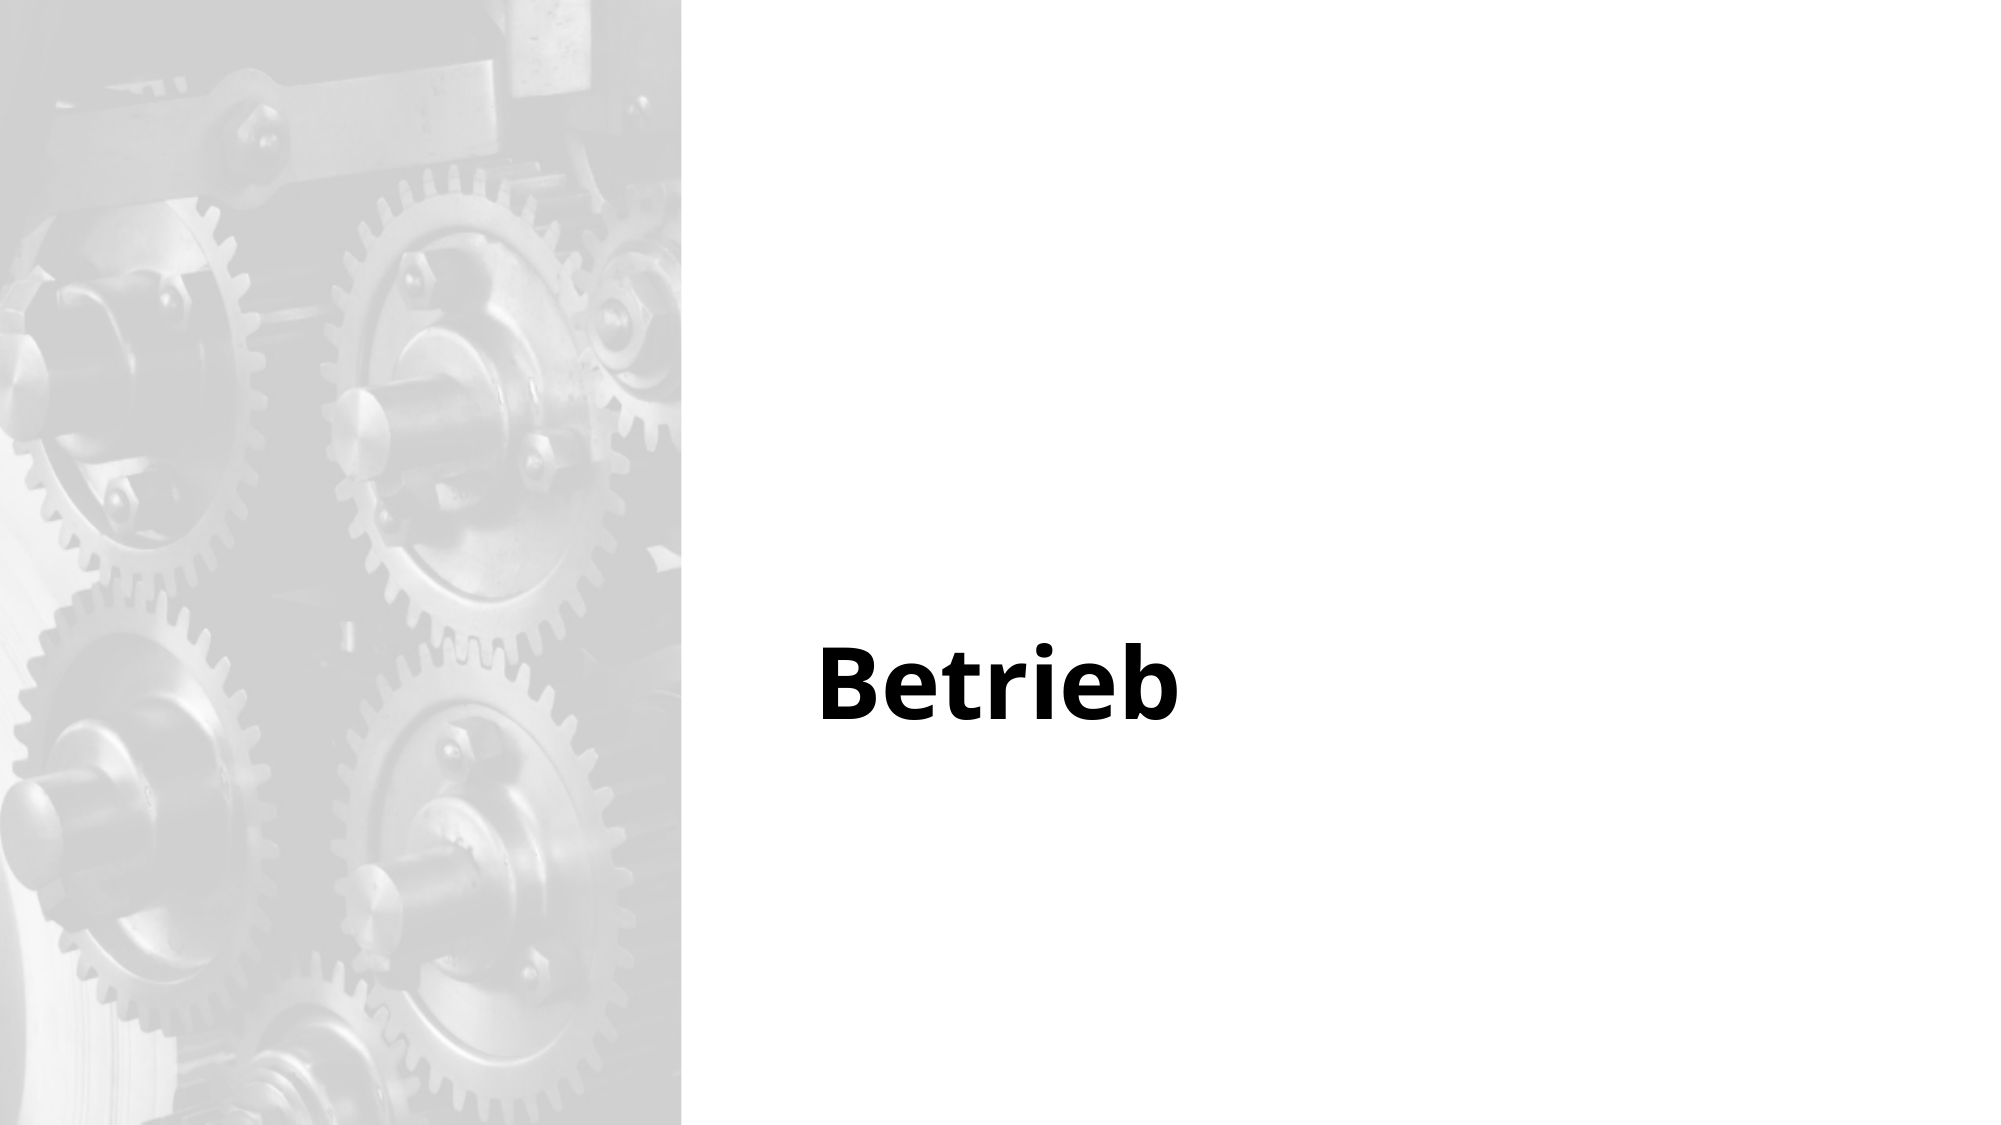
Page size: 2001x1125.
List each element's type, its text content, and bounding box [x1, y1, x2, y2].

title Betrieb [799, 280, 1899, 749]
picture [0, 0, 681, 1125]
